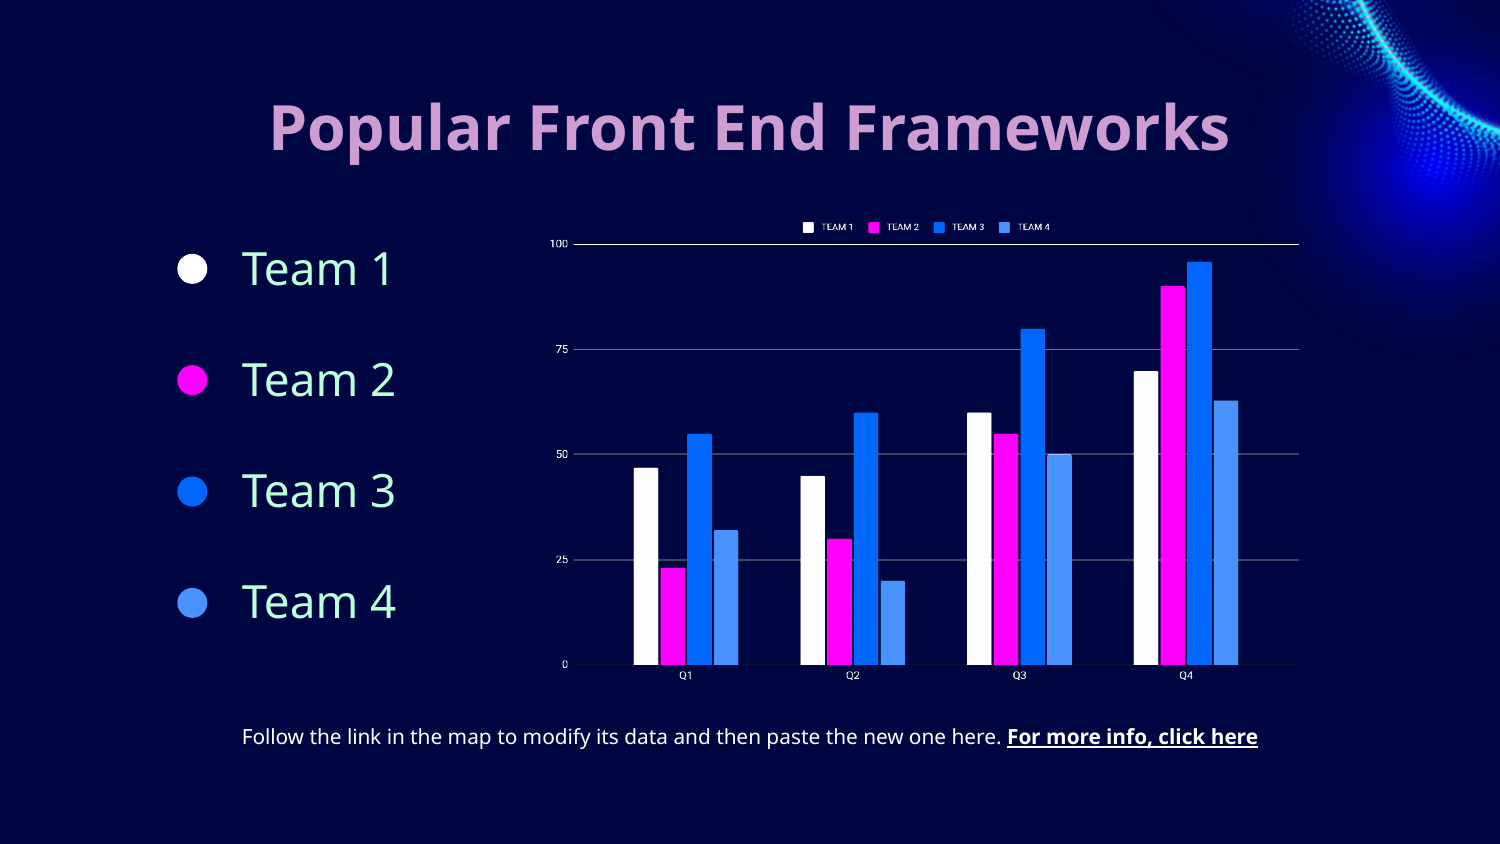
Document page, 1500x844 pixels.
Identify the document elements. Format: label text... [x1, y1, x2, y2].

text_box [177, 365, 208, 396]
text_box [177, 587, 208, 618]
text_box Team 3 [226, 459, 502, 532]
picture [533, 0, 1500, 689]
text_box Team 2 [226, 348, 502, 421]
text_box [177, 253, 208, 284]
text_box Team 4 [226, 571, 502, 644]
text_box [177, 476, 208, 507]
text_box Team 1 [226, 237, 502, 310]
text_box Follow the link in the map to modify its data and then paste the new one here. For more info, click here [161, 720, 1339, 756]
title Popular Front End Frameworks [118, 72, 1382, 167]
